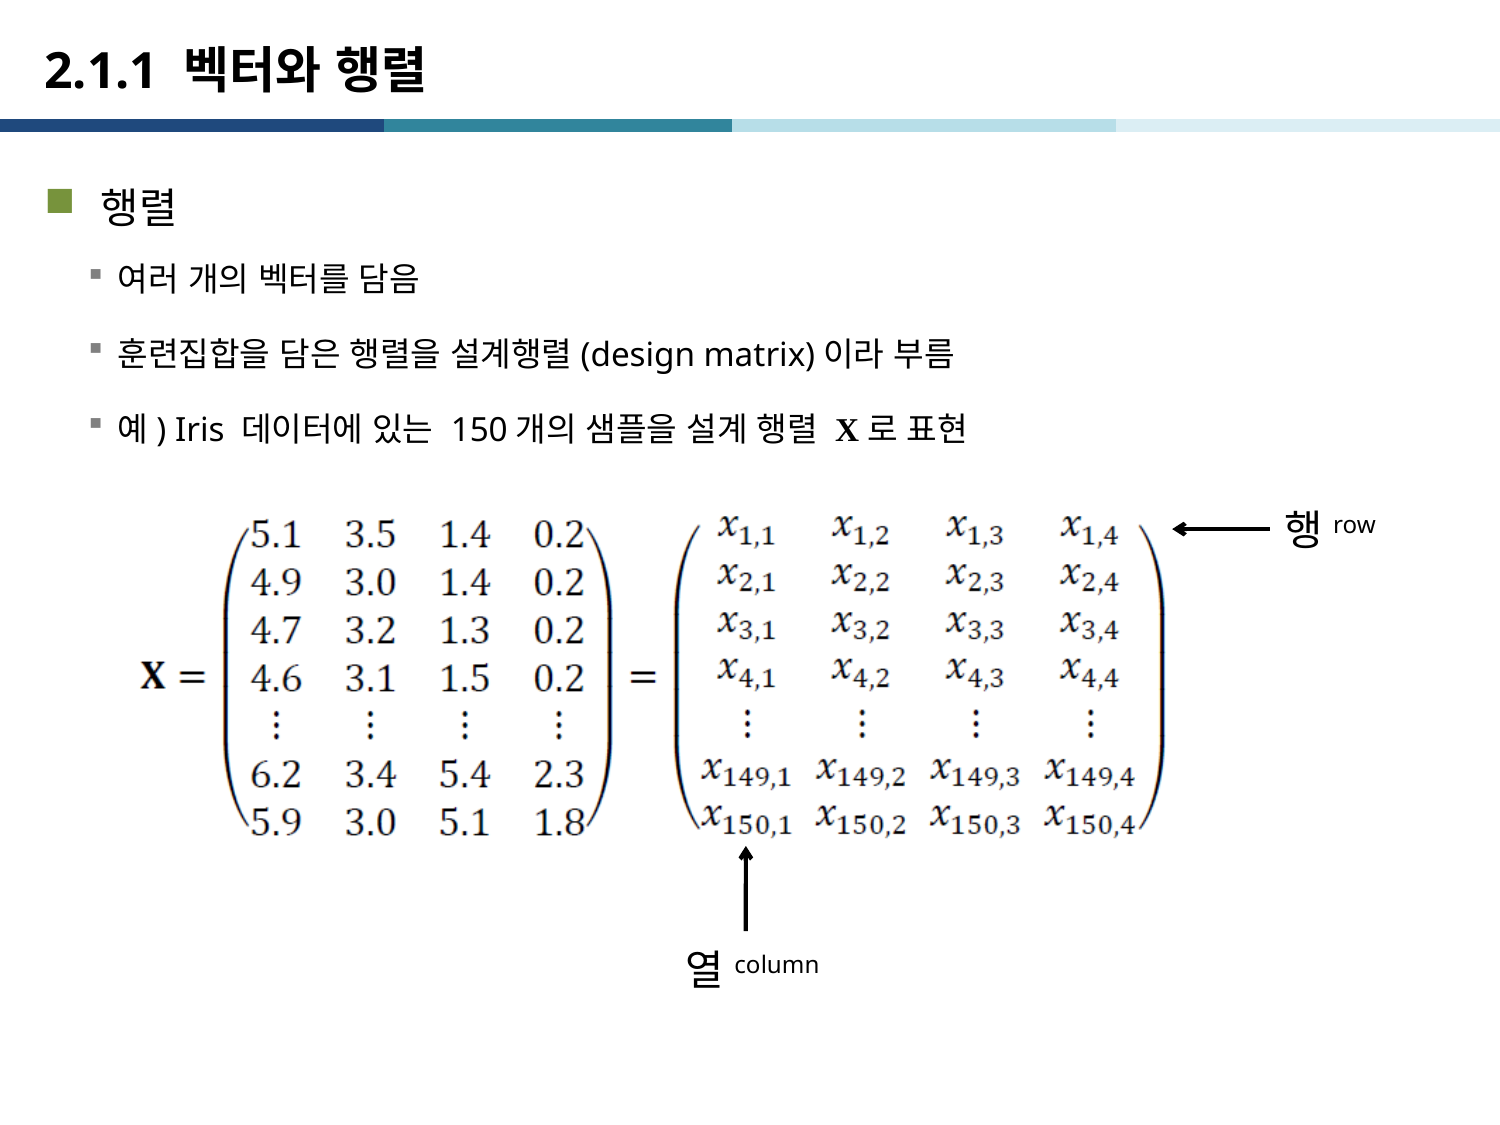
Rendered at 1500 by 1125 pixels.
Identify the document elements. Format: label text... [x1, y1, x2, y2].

picture [132, 514, 1173, 844]
text_box 행row [1269, 491, 1420, 567]
text_box 열column [670, 931, 821, 1007]
title 2.1.1 벡터와 행렬 [29, 23, 1270, 114]
list 행렬 여러 개의 벡터를 담음 훈련집합을 담은 행렬을 설계행렬(design matrix)이라 부름 예) Iris 데이터에 있는 150개의 샘플을 설계 행렬 X로 표현 [29, 148, 1471, 1083]
